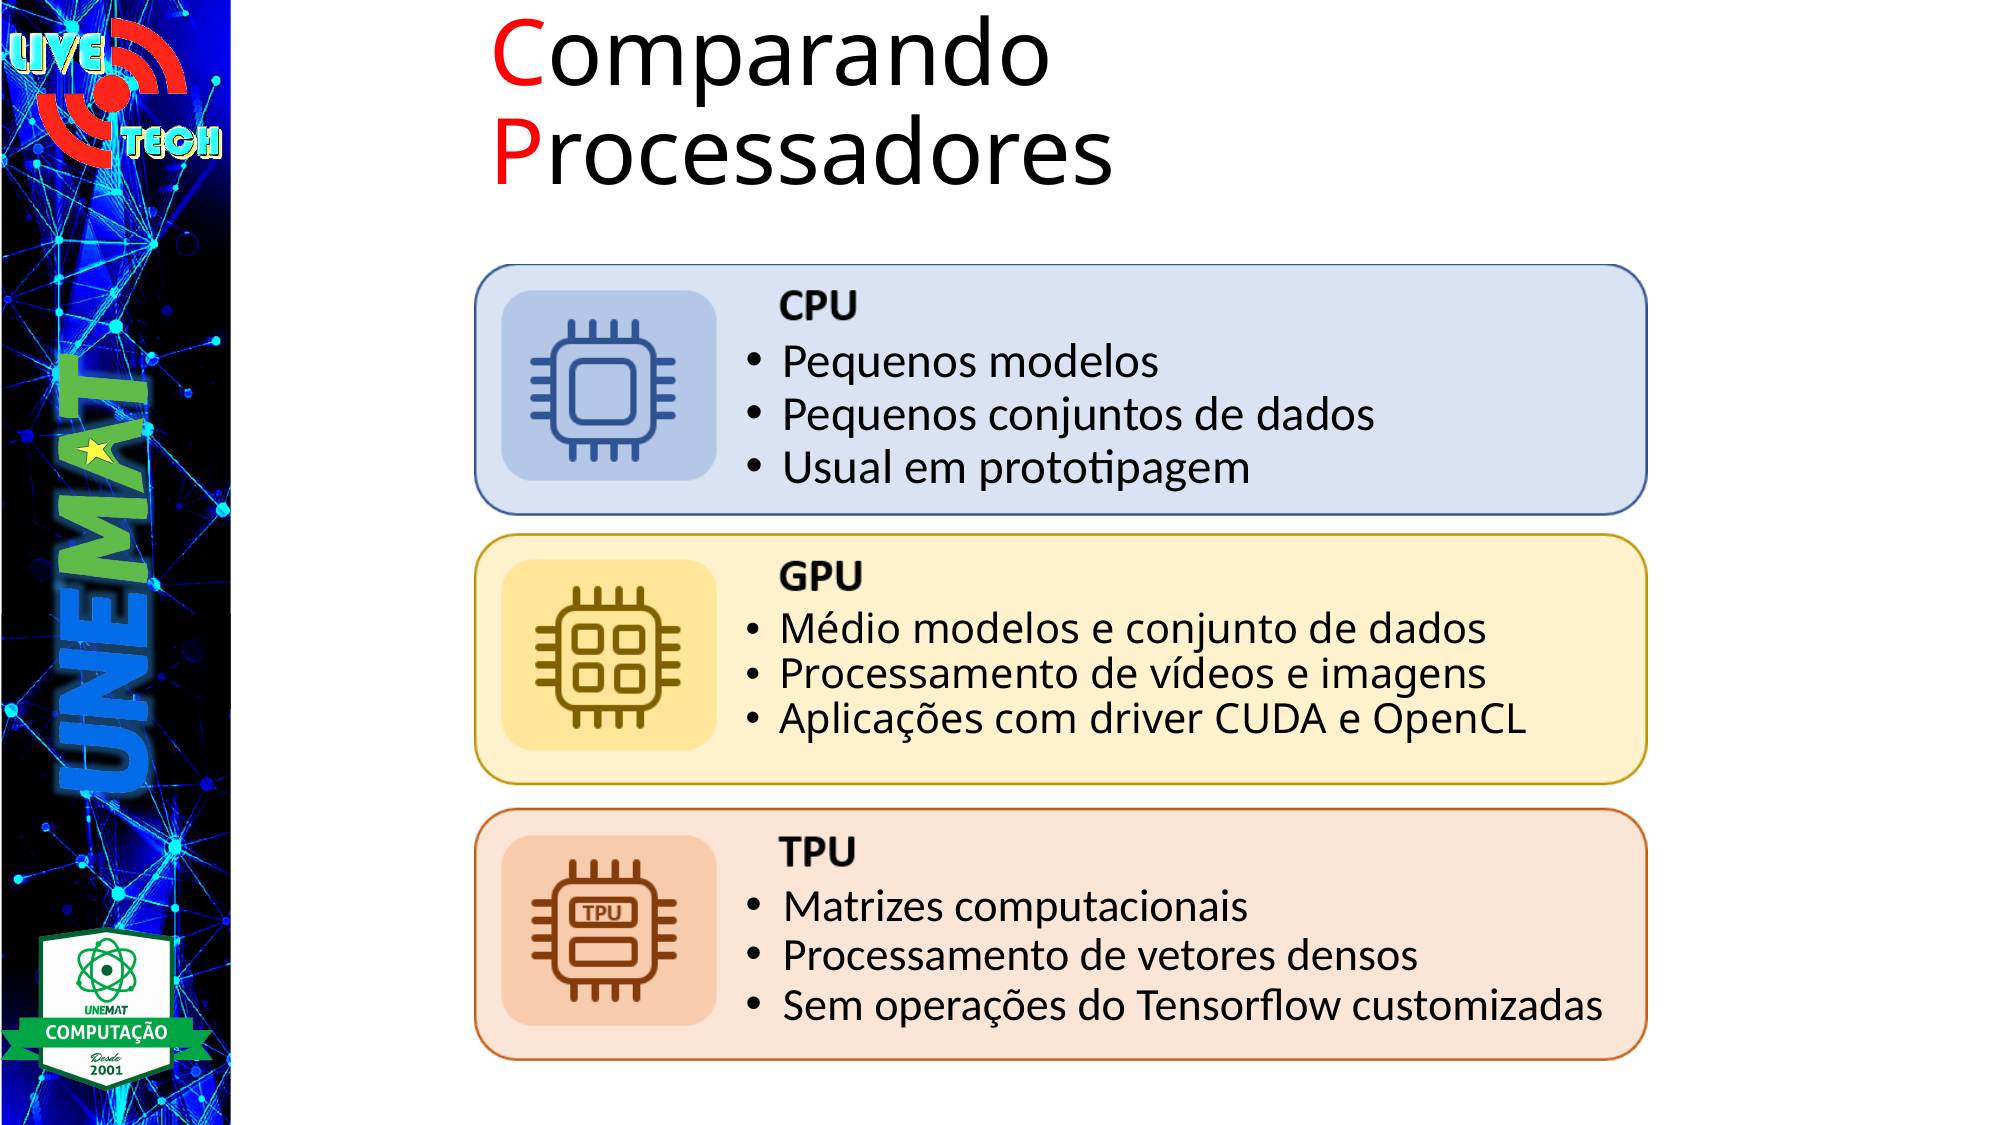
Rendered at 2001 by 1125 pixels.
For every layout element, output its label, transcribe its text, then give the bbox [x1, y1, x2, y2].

picture [0, 0, 231, 1125]
picture [474, 264, 1648, 1066]
title Comparando Processadores [474, 0, 1680, 215]
